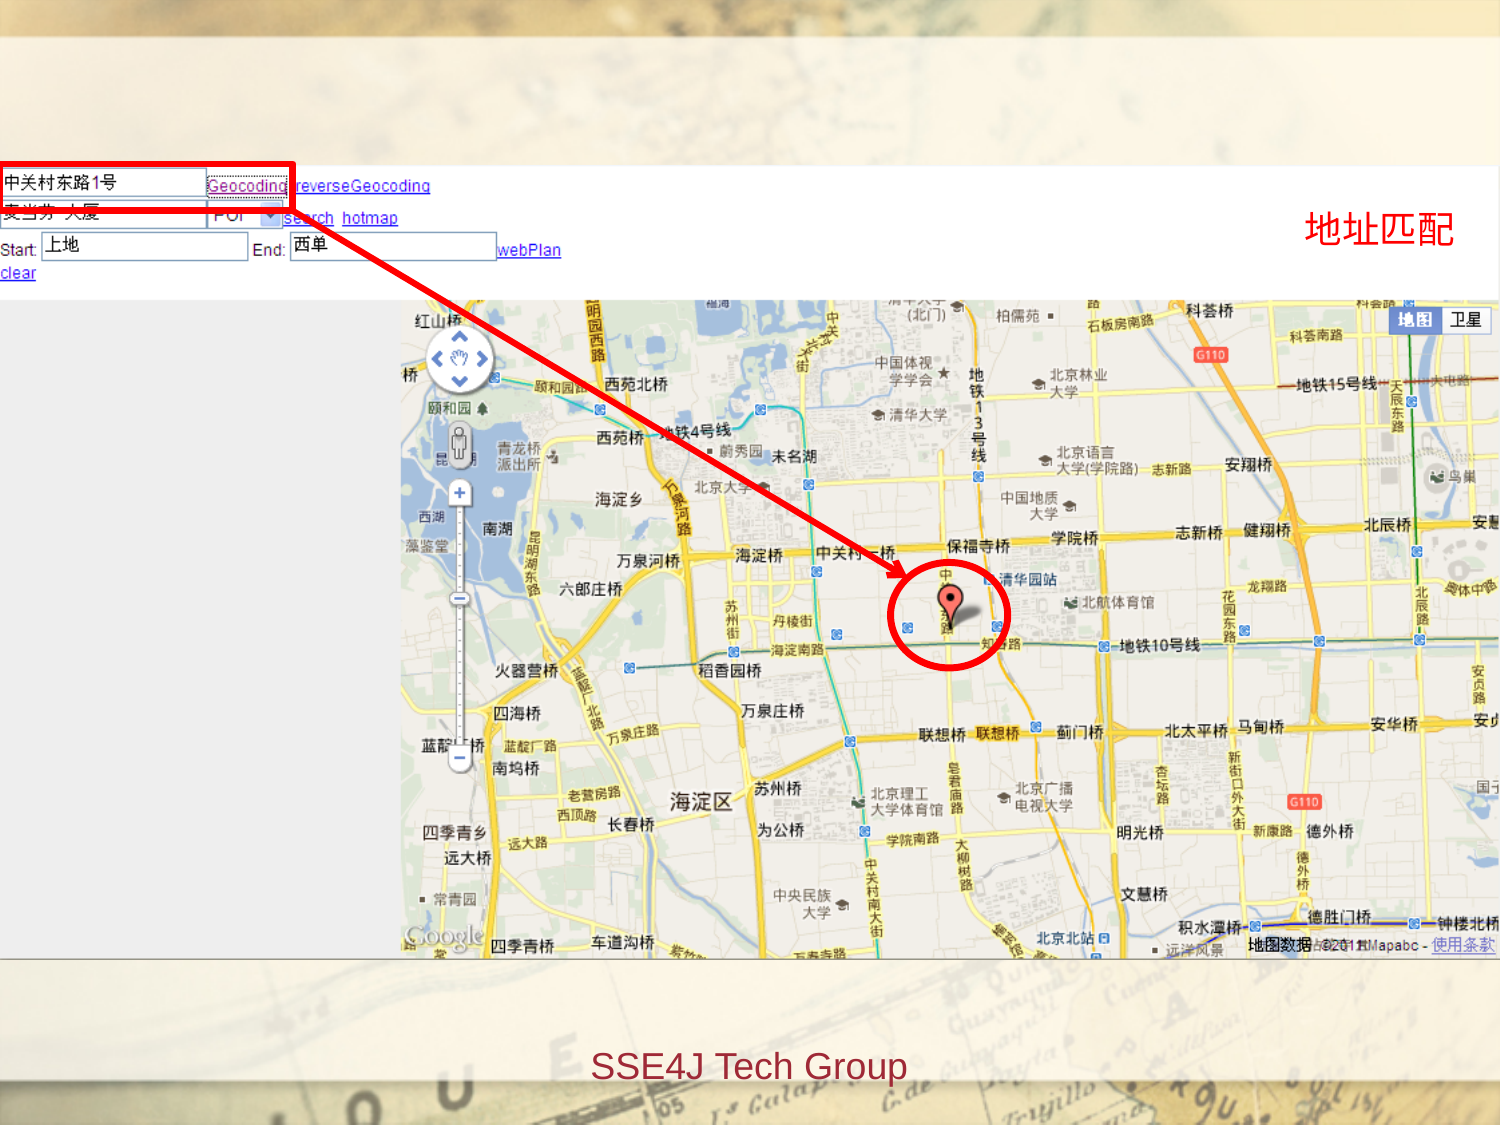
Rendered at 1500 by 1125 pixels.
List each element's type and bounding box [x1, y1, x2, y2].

text_box [292, 210, 909, 579]
text_box [0, 161, 296, 165]
picture [0, 0, 1500, 1125]
